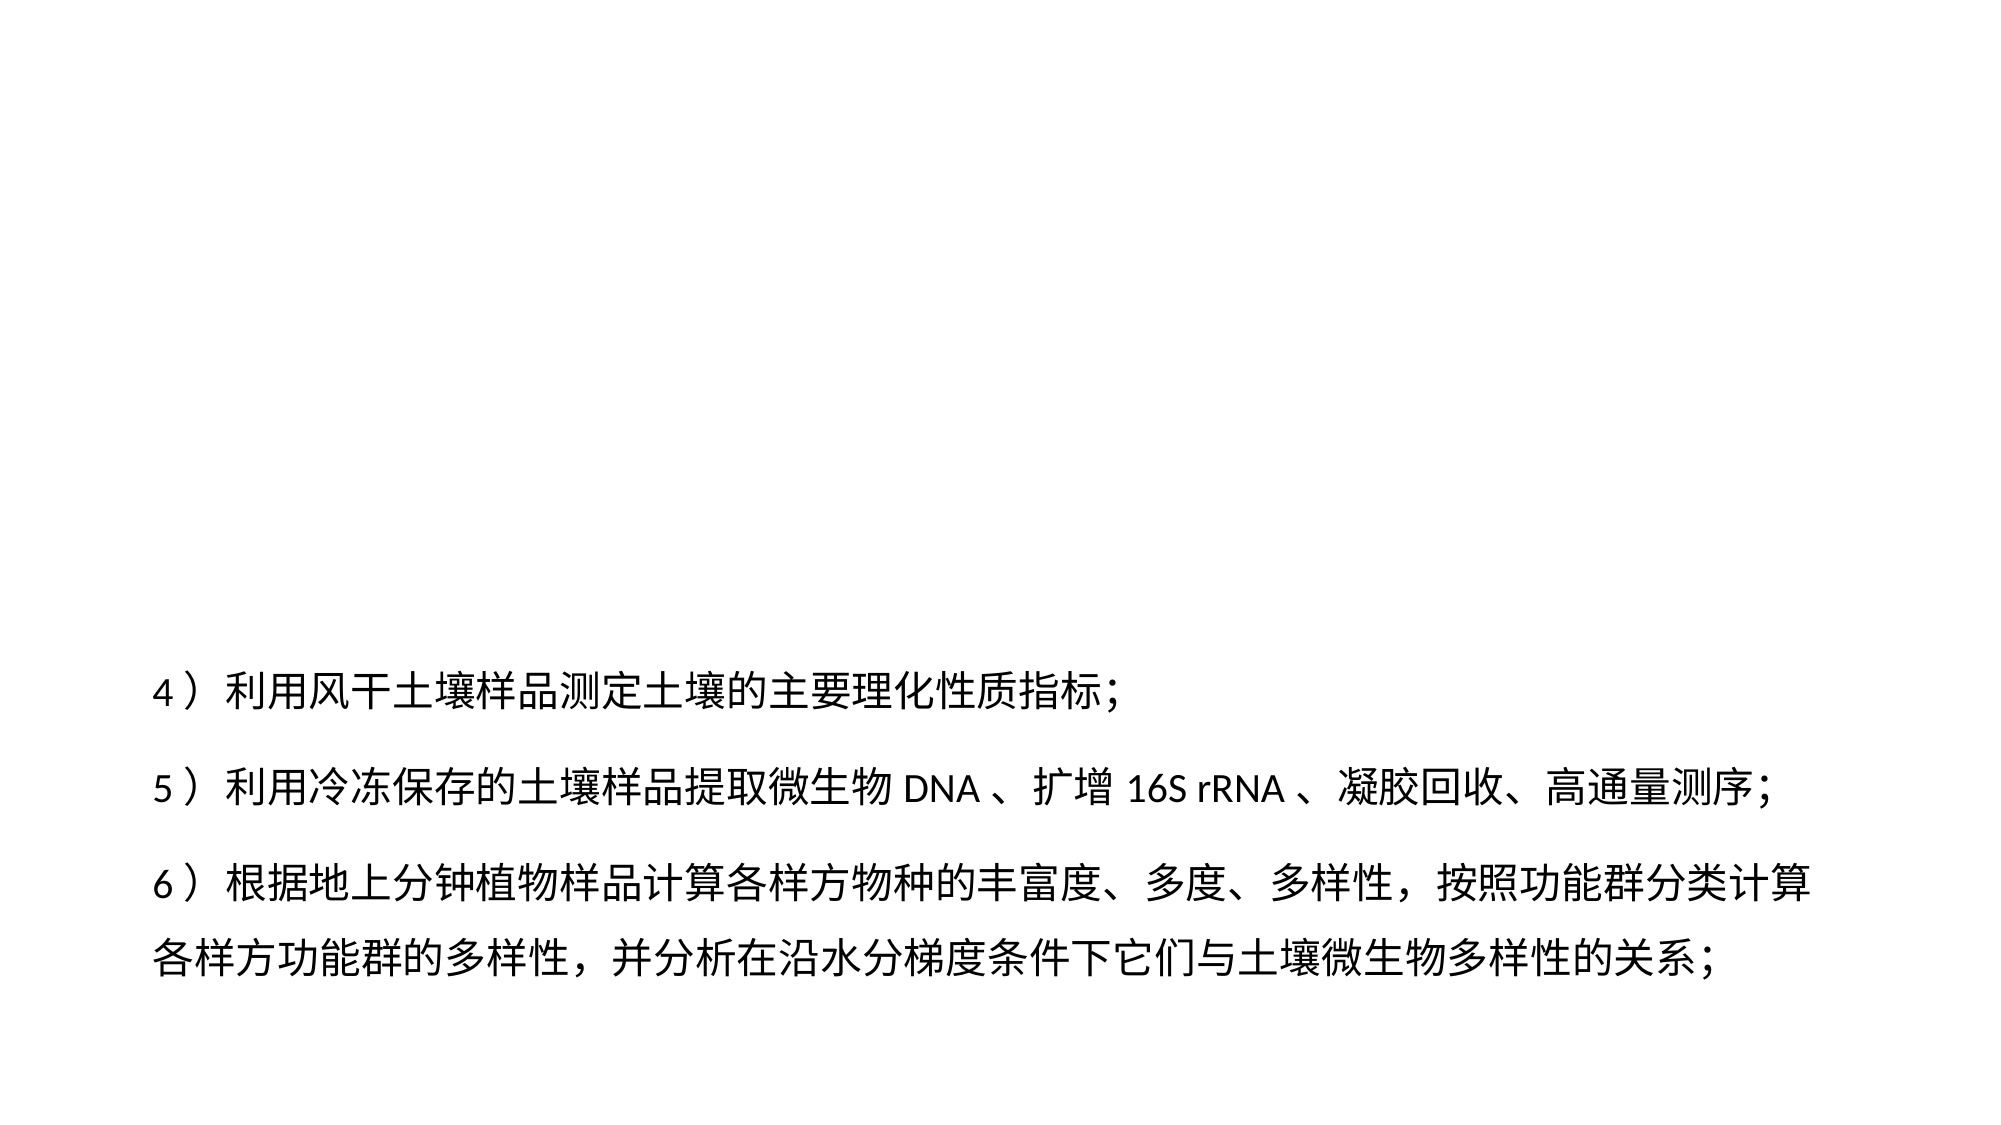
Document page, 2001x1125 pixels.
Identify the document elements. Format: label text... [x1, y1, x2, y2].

list 4）利用风干土壤样品测定土壤的主要理化性质指标； 5）利用冷冻保存的土壤样品提取微生物DNA、扩增16S rRNA、凝胶回收、高通量测序； 6）根据地上分钟植物样品计算各样方物种的丰富度、多度、多样性，按照功能群分类计算各样方功能群的多样性，并分析在沿水分梯度条件下它们与土壤微生物多样性的关系； [137, 632, 1839, 1020]
